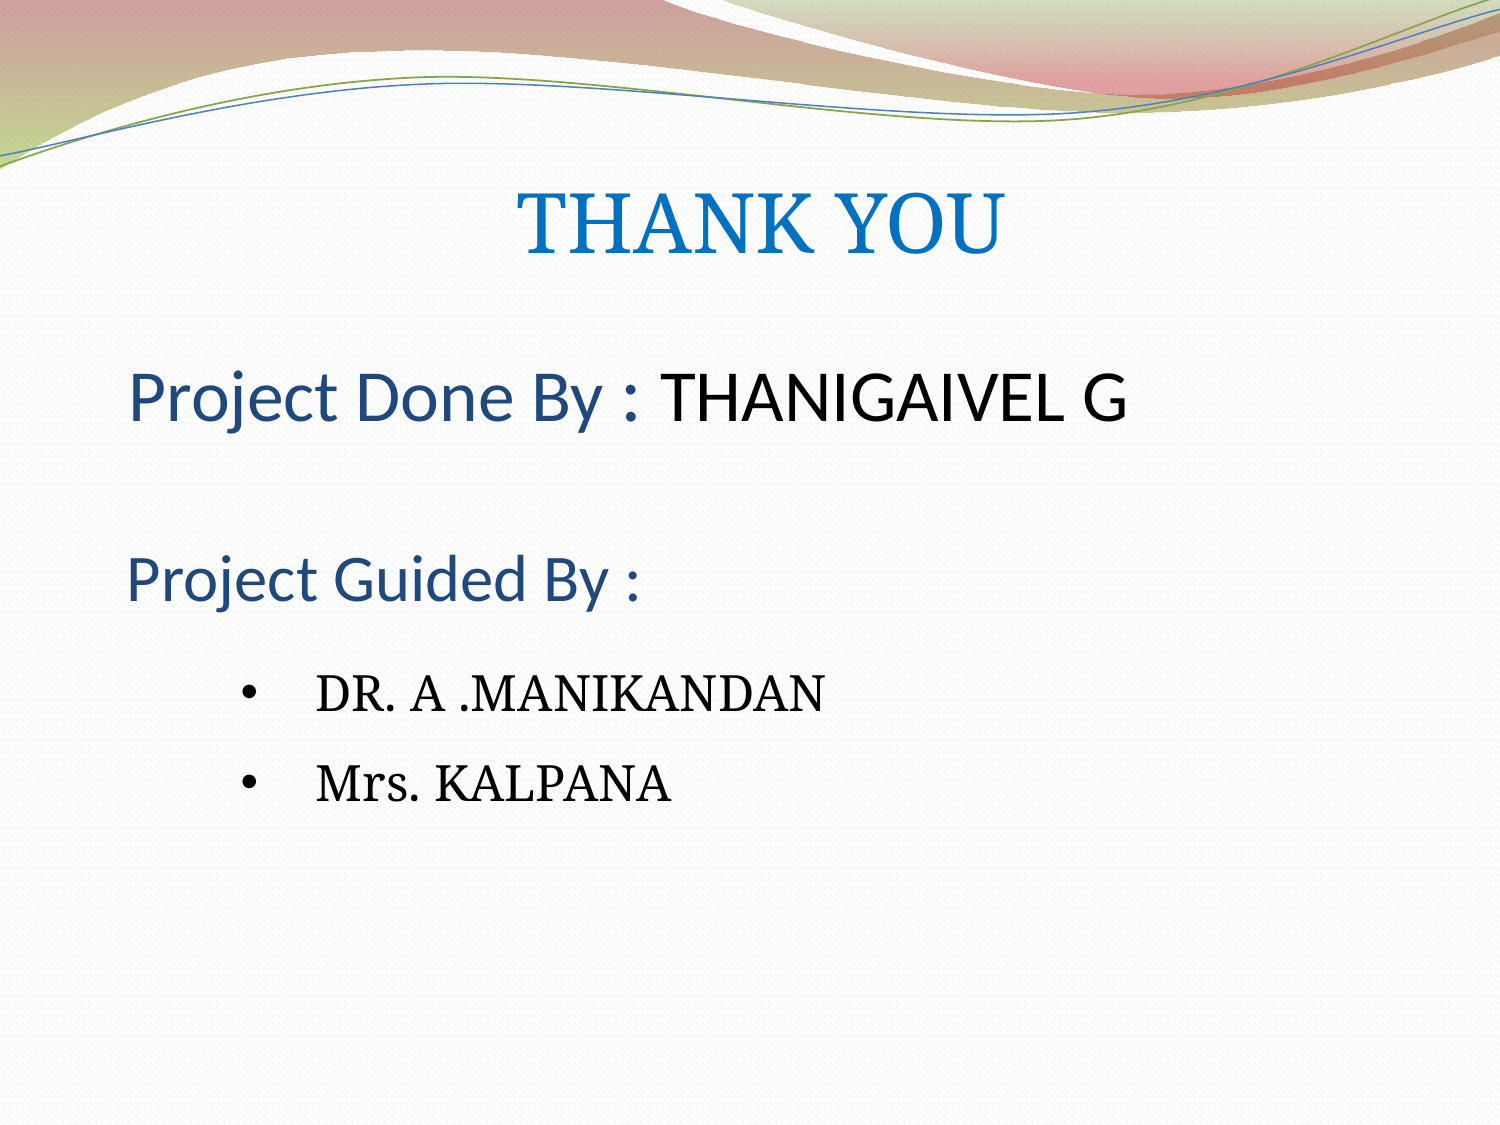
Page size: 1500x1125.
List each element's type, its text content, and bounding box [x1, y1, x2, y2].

text_box Project Guided By : [112, 527, 864, 622]
title Project Done By : THANIGAIVEL G [128, 332, 1334, 439]
text_box THANK YOU [501, 162, 1046, 278]
text_box DR. A .MANIKANDAN Mrs. KALPANA [225, 624, 842, 890]
